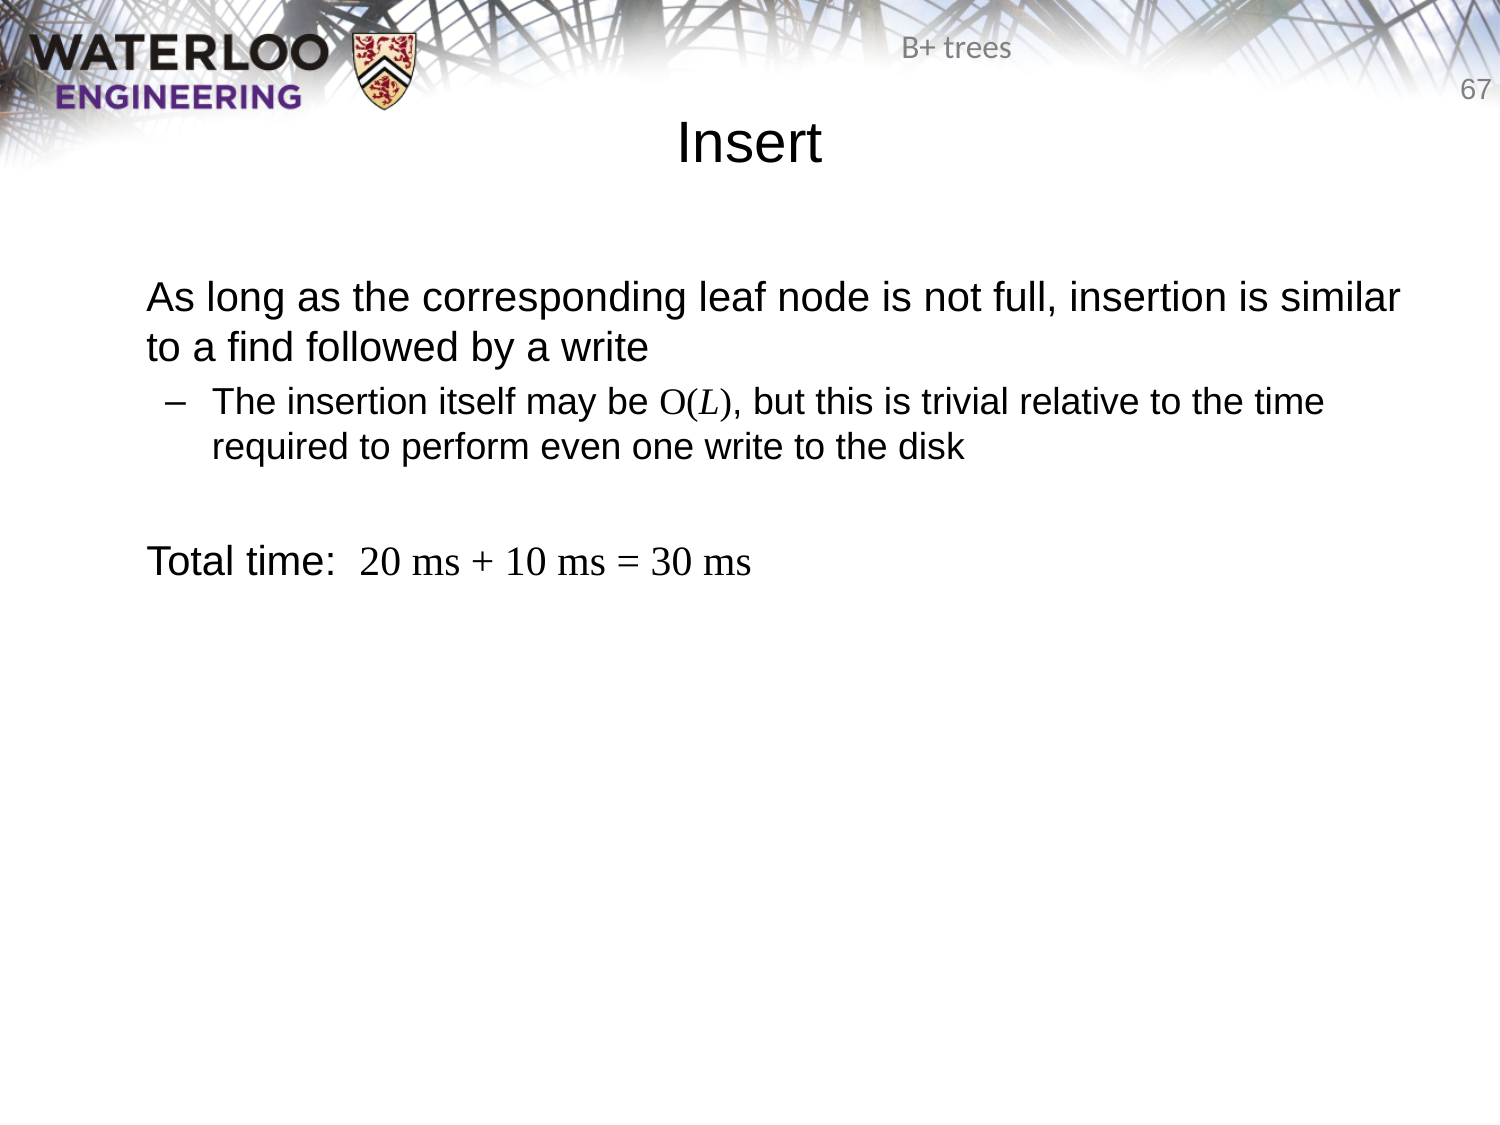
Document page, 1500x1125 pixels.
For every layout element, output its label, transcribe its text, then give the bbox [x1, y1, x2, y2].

list As long as the corresponding leaf node is not full, insertion is similar to a find followed by a write The insertion itself may be O(L), but this is trivial relative to the time required to perform even one write to the disk Total time: 20 ms + 10 ms = 30 ms [74, 262, 1426, 1006]
picture [0, 0, 1500, 1125]
title Insert [74, 44, 1426, 233]
